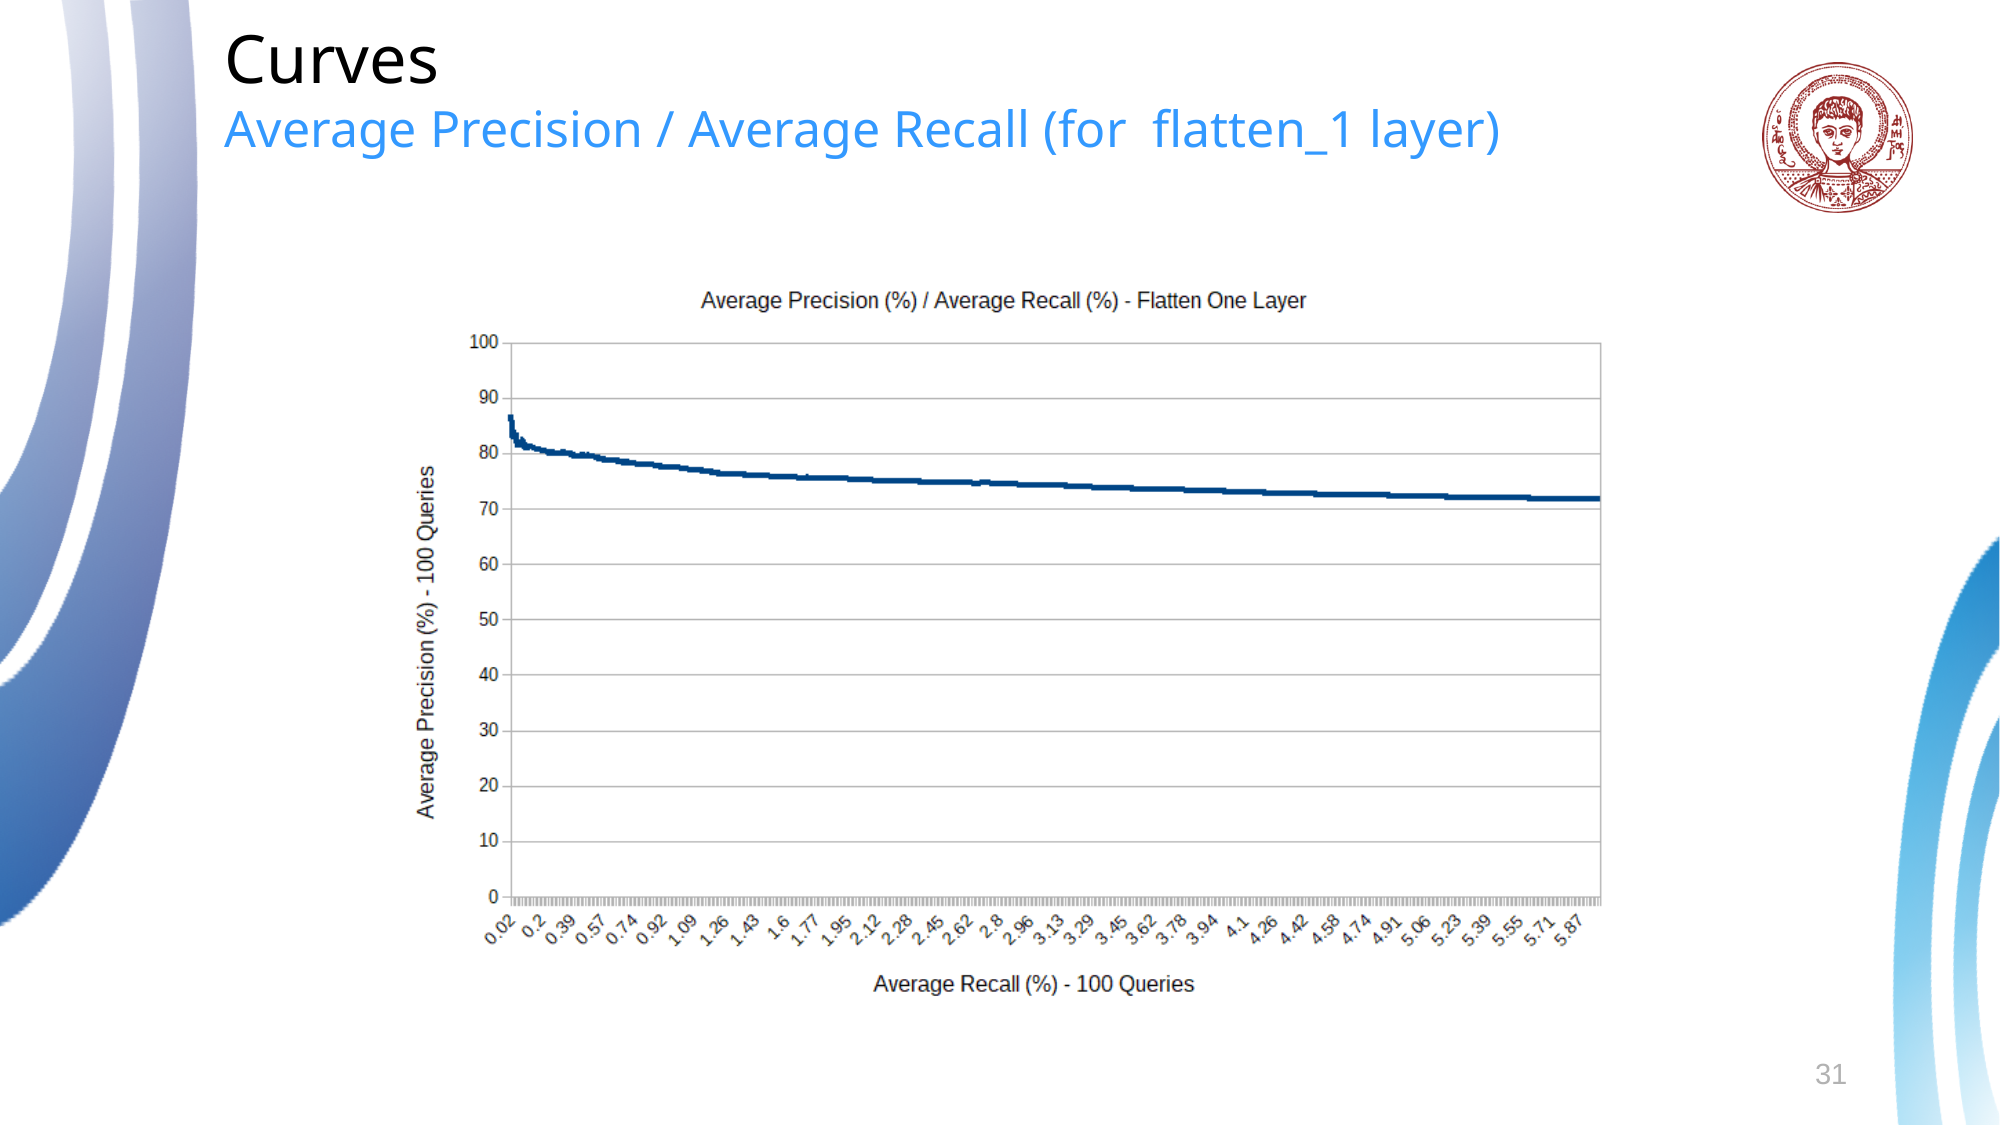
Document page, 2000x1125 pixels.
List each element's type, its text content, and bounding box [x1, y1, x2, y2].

slide_number 31 [1412, 1042, 1863, 1103]
picture [0, 0, 2000, 1125]
text_box Curves Average Precision / Average Recall (for flatten_1 layer) [224, 0, 2000, 175]
